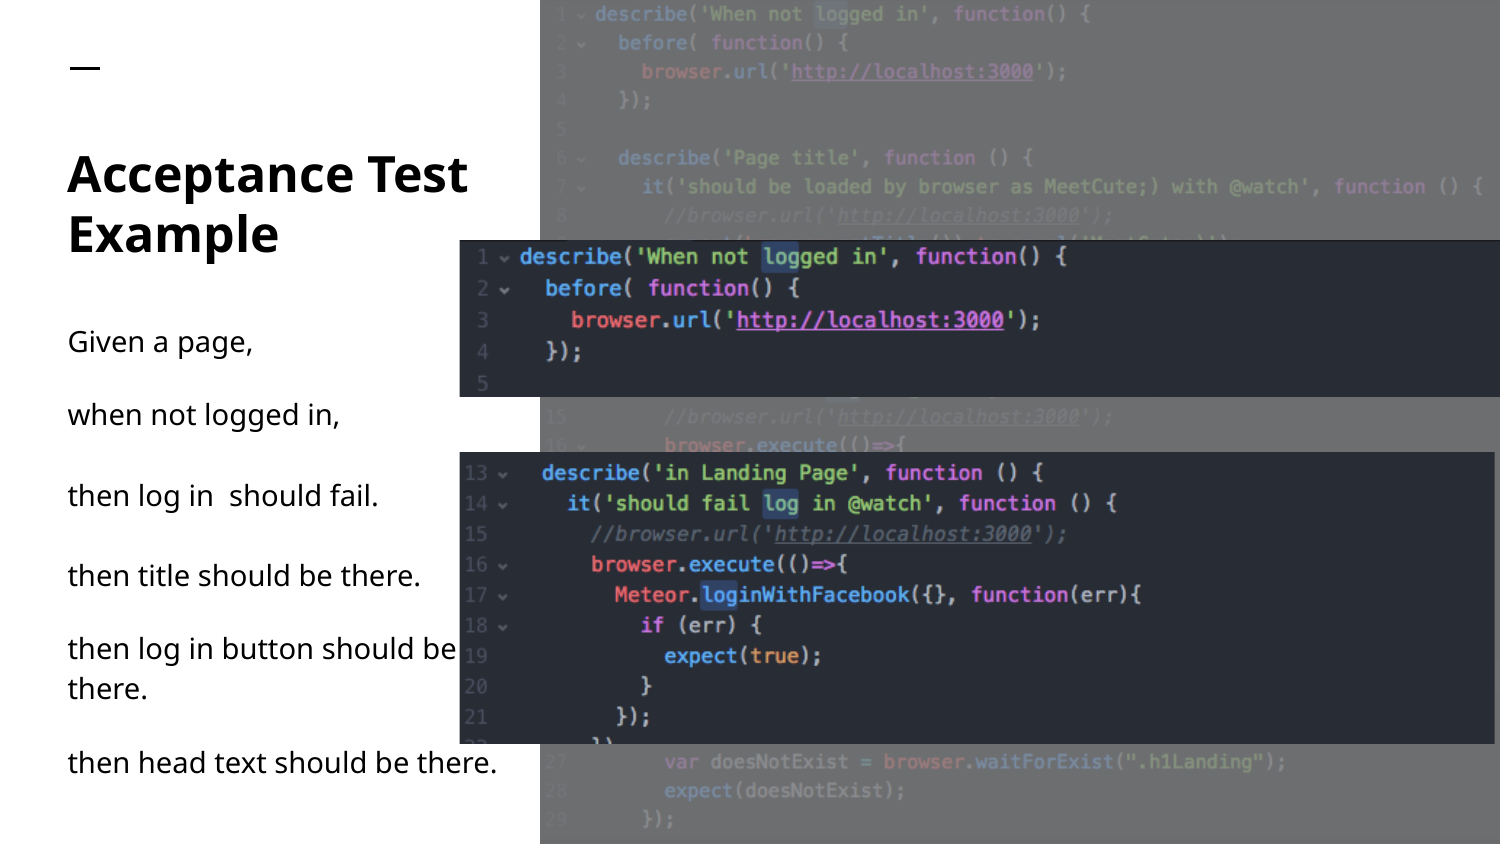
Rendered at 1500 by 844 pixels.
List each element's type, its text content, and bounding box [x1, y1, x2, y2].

title Acceptance Test Example [52, 153, 514, 278]
list Given a page, when not logged in, then log in should fail. then title should be there. then log in button should be there. then head text should be there. [52, 302, 514, 764]
picture [459, 0, 1500, 844]
